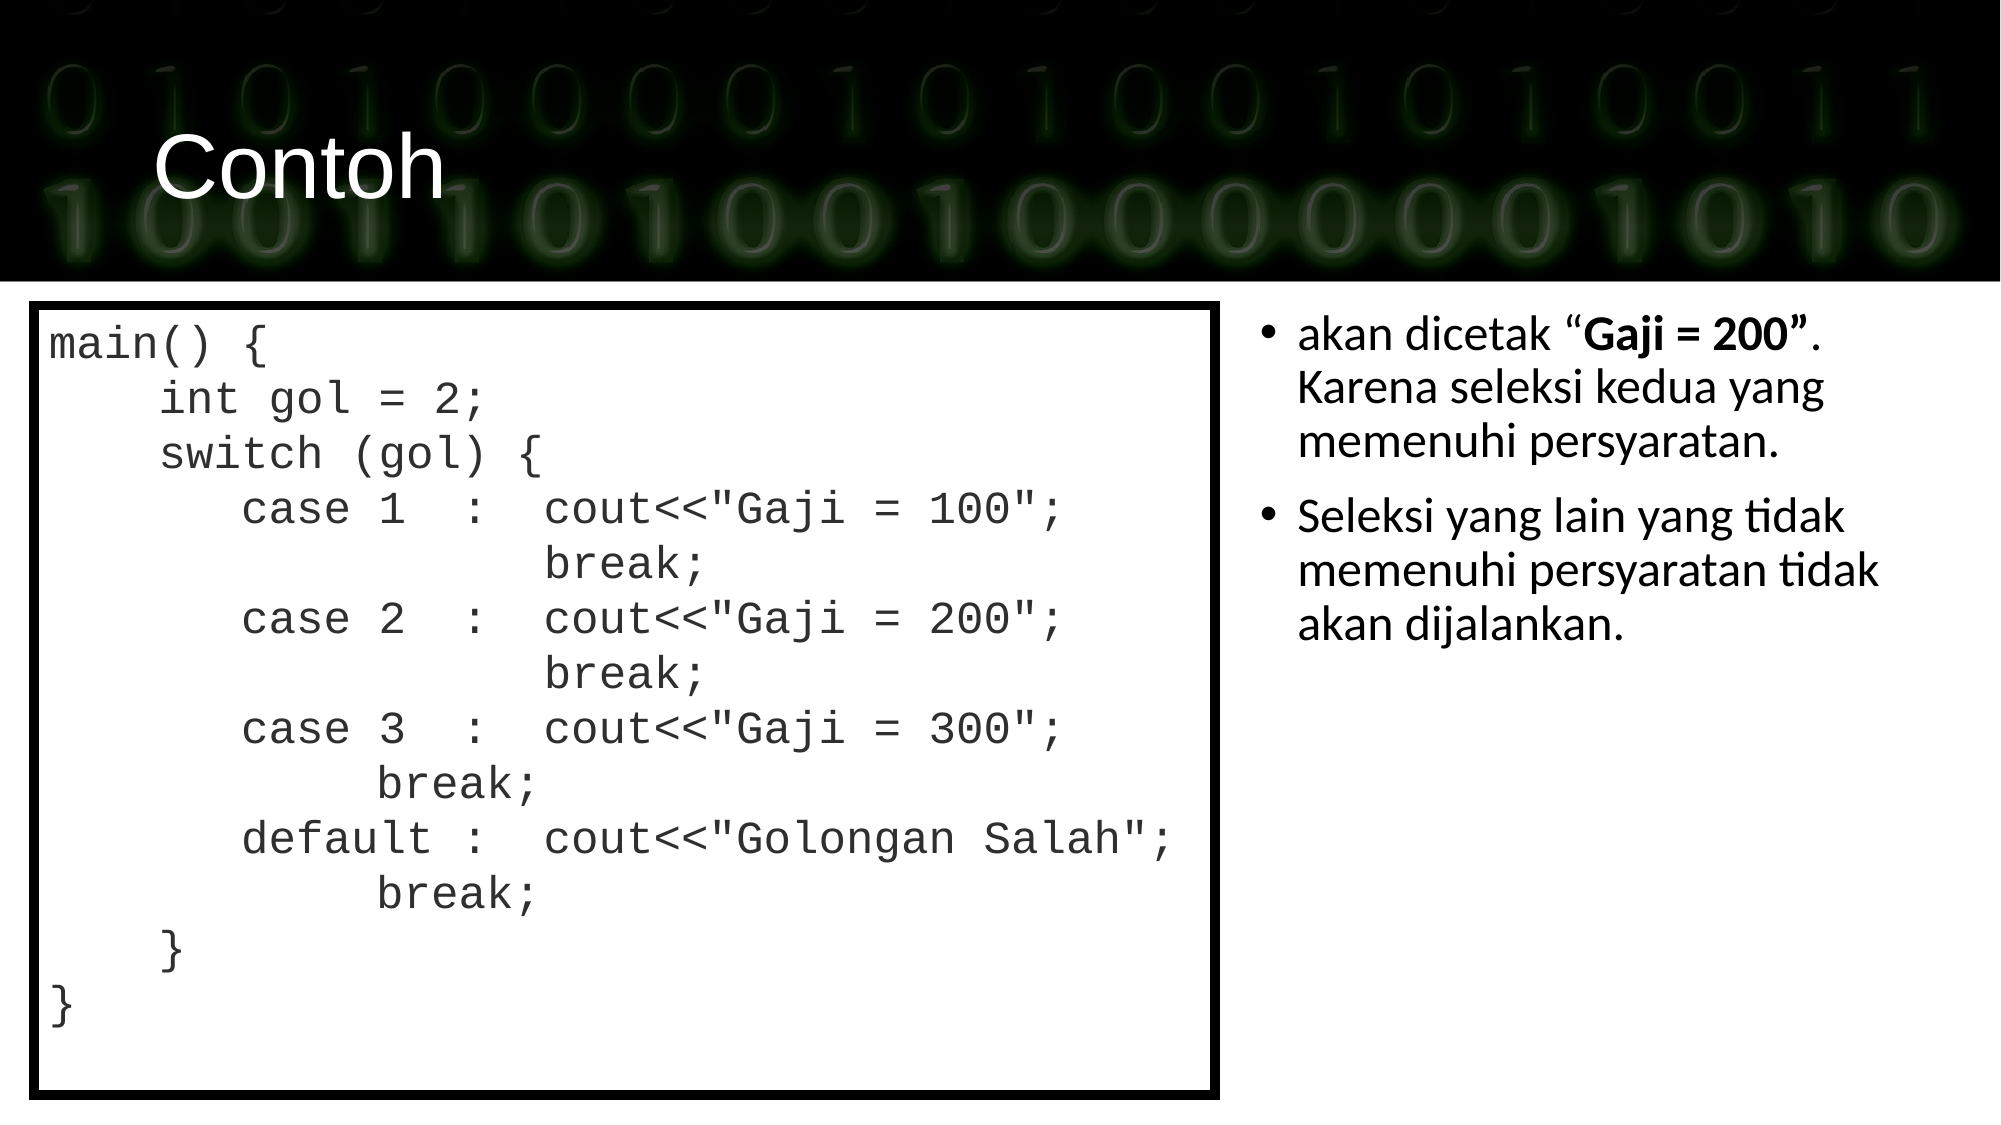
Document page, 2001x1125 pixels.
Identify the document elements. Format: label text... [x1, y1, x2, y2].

text_box main() { int gol = 2; switch (gol) { case 1 : cout<<"Gaji = 100"; break; case 2 : cout<<"Gaji = 200"; break; case 3 : cout<<"Gaji = 300"; break; default : cout<<"Golongan Salah"; break; } } [33, 305, 1215, 1095]
text_box akan dicetak “Gaji = 200”. Karena seleksi kedua yang memenuhi persyaratan. Seleksi yang lain yang tidak memenuhi persyaratan tidak akan dijalankan. [1244, 299, 1938, 1014]
picture [0, 0, 2001, 1125]
text_box Contoh [137, 59, 1863, 278]
